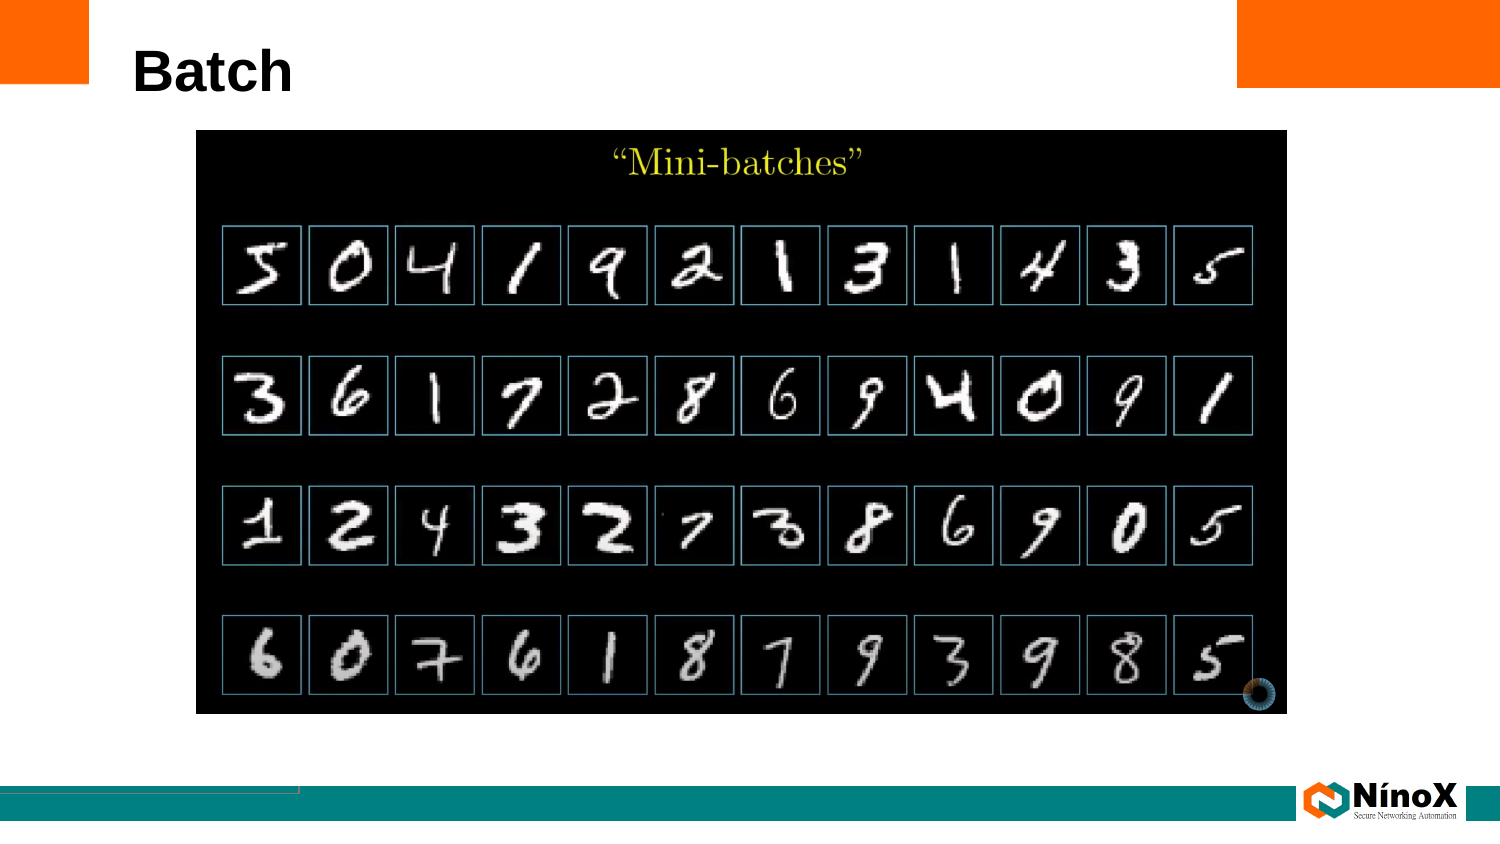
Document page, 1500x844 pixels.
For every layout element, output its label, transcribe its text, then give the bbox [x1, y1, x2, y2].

picture [0, 0, 89, 86]
title Batch [132, 33, 1211, 107]
picture [0, 779, 1500, 822]
picture [195, 130, 1287, 714]
picture [1237, 0, 1500, 88]
